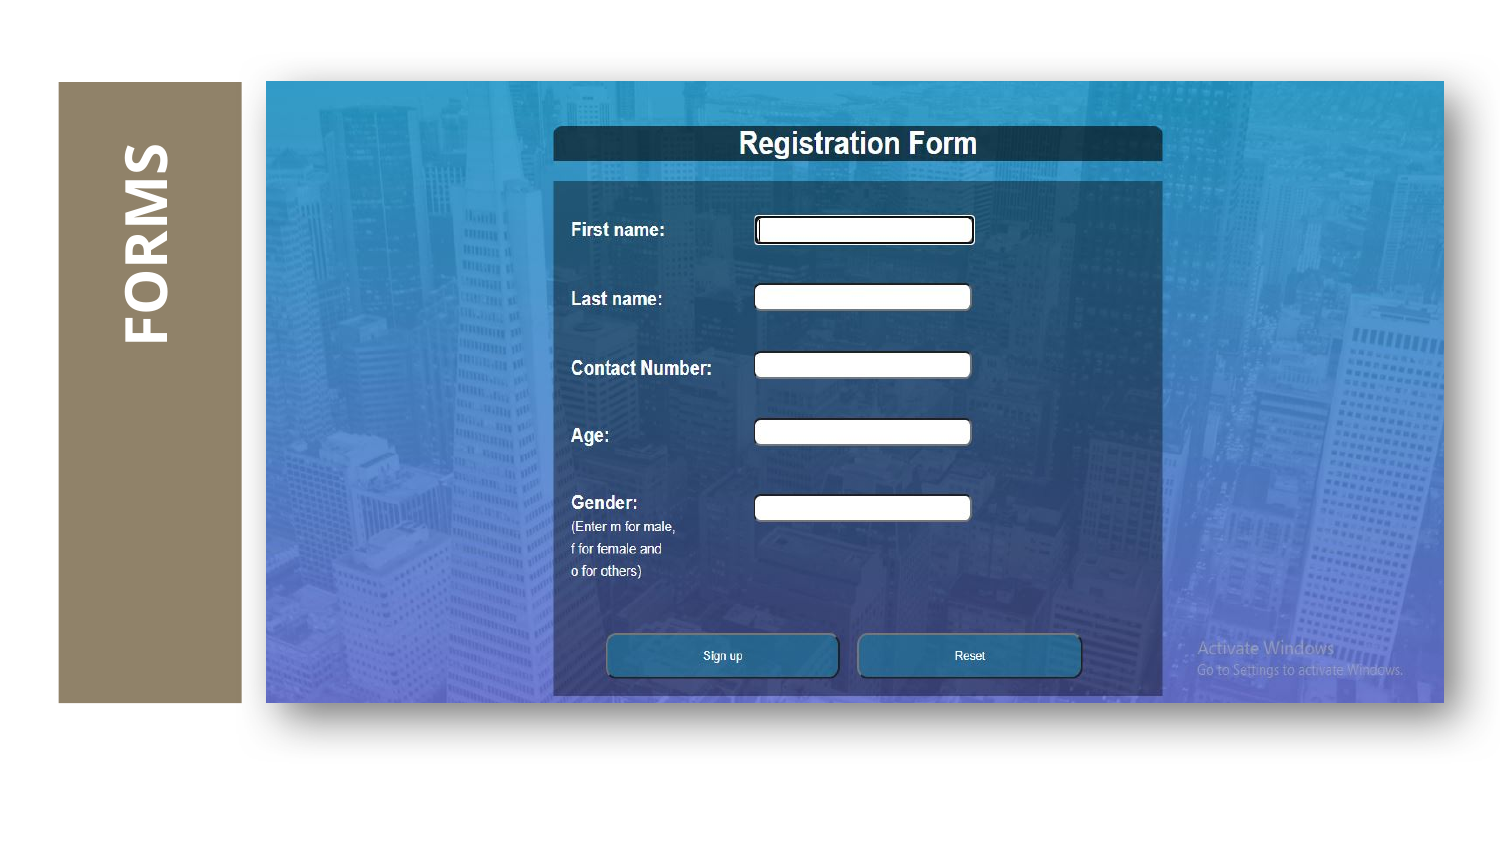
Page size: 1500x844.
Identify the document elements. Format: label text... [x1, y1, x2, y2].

picture [266, 81, 1444, 704]
text_box [58, 82, 242, 704]
title FORMS [46, 128, 195, 603]
